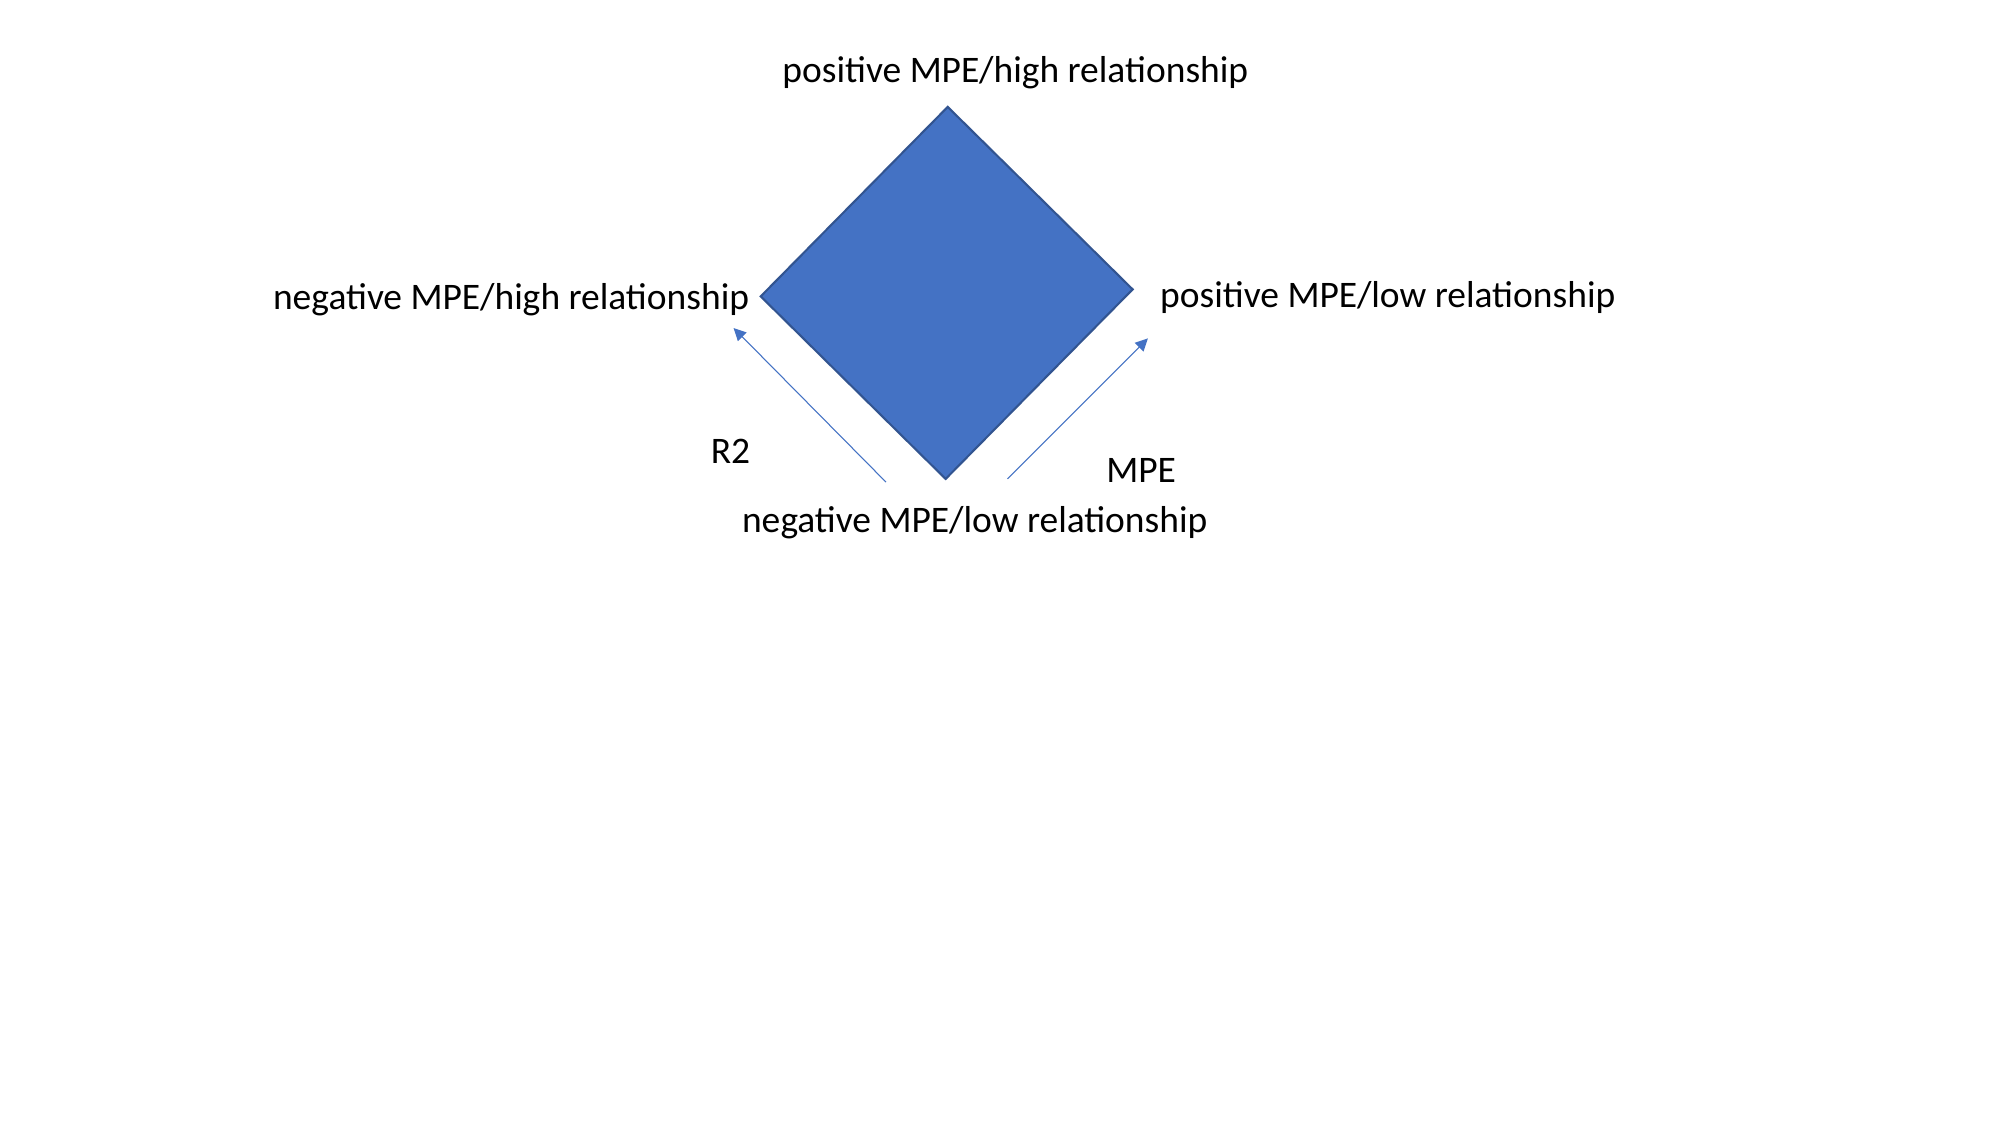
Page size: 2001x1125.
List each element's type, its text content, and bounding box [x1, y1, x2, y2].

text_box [1007, 338, 1148, 479]
text_box negative MPE/high relationship [258, 264, 768, 324]
text_box MPE [1091, 437, 1221, 487]
text_box positive MPE/high relationship [767, 37, 1298, 98]
text_box negative MPE/low relationship [727, 487, 1258, 547]
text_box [733, 327, 886, 482]
text_box positive MPE/low relationship [1145, 262, 1676, 323]
text_box [768, 105, 1135, 481]
text_box R2 [696, 418, 733, 478]
